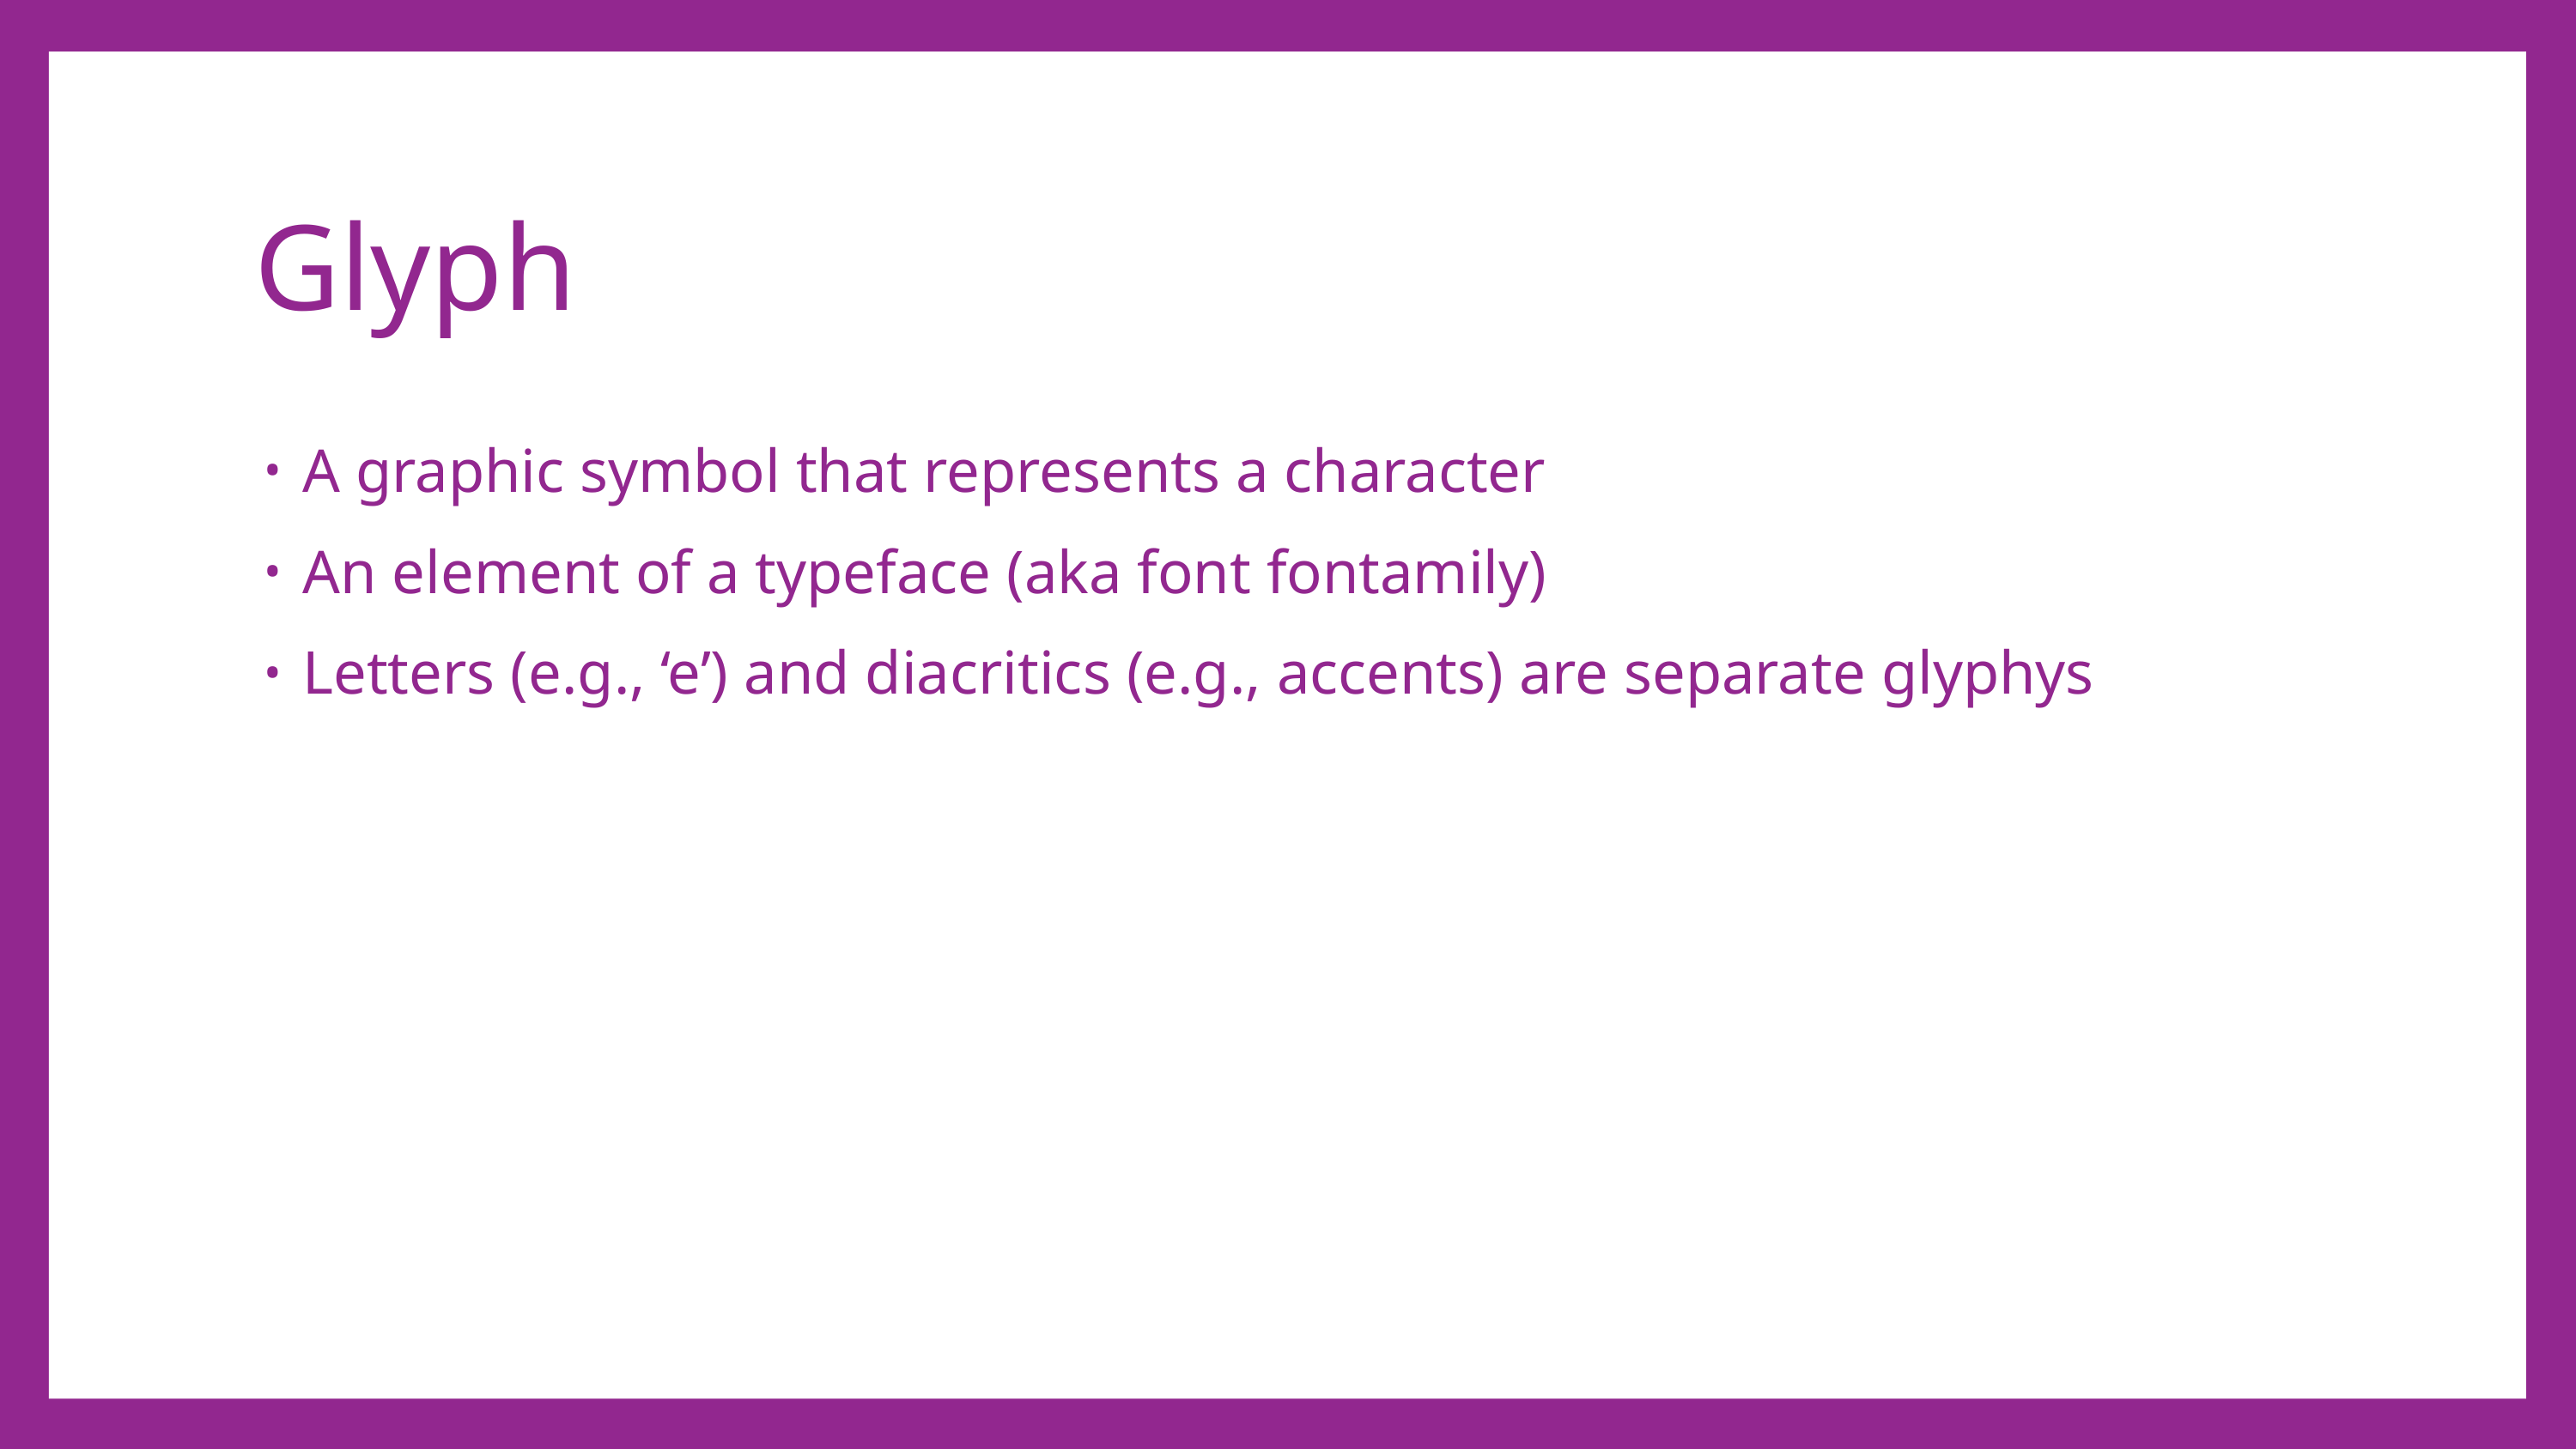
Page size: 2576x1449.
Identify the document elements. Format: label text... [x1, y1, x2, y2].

title Glyph [241, 129, 2329, 415]
list A graphic symbol that represents a character An element of a typeface (aka font fontamily) Letters (e.g., ‘e’) and diacritics (e.g., accents) are separate glyphys [241, 434, 2328, 1288]
